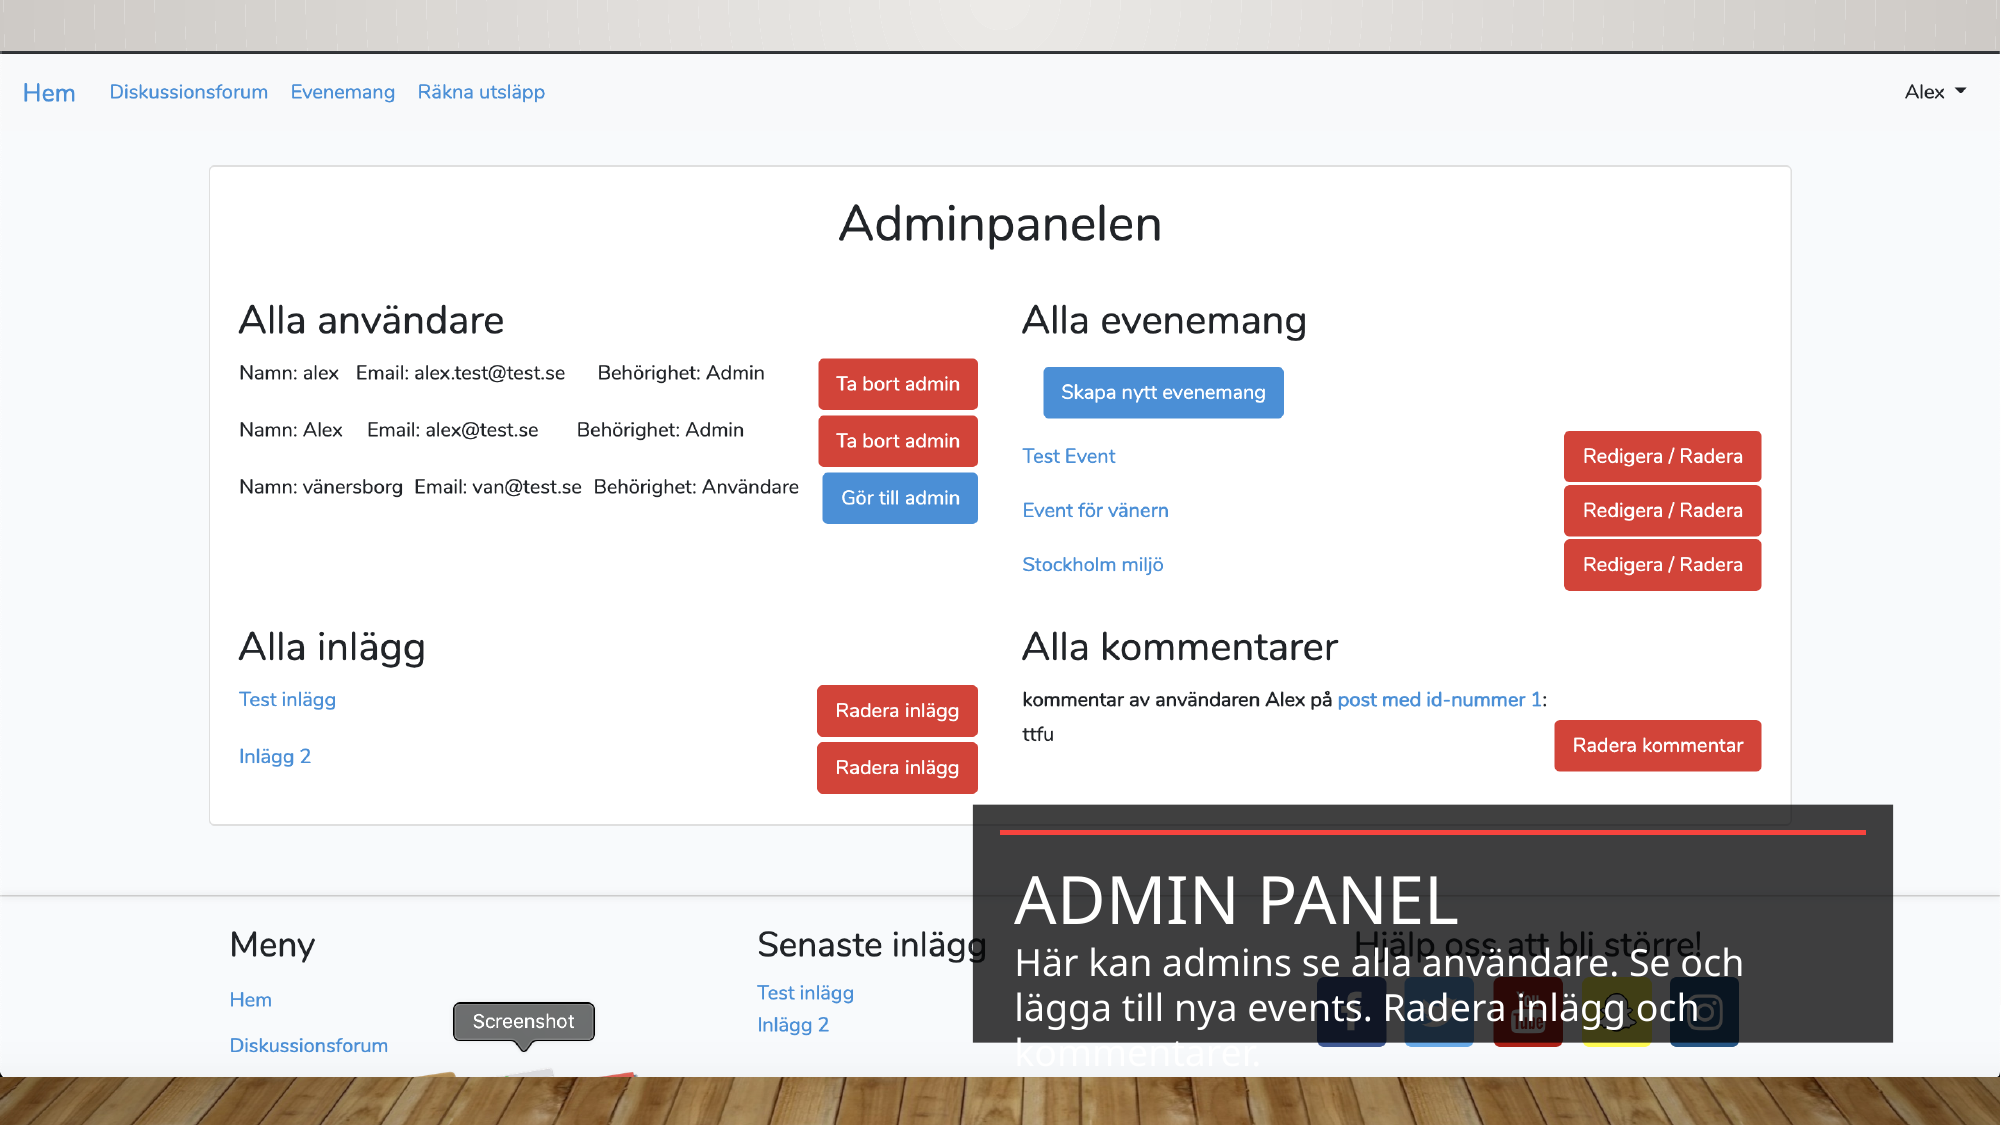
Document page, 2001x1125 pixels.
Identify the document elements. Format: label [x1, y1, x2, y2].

picture [0, 1078, 2000, 1125]
list [0, 51, 2000, 1078]
